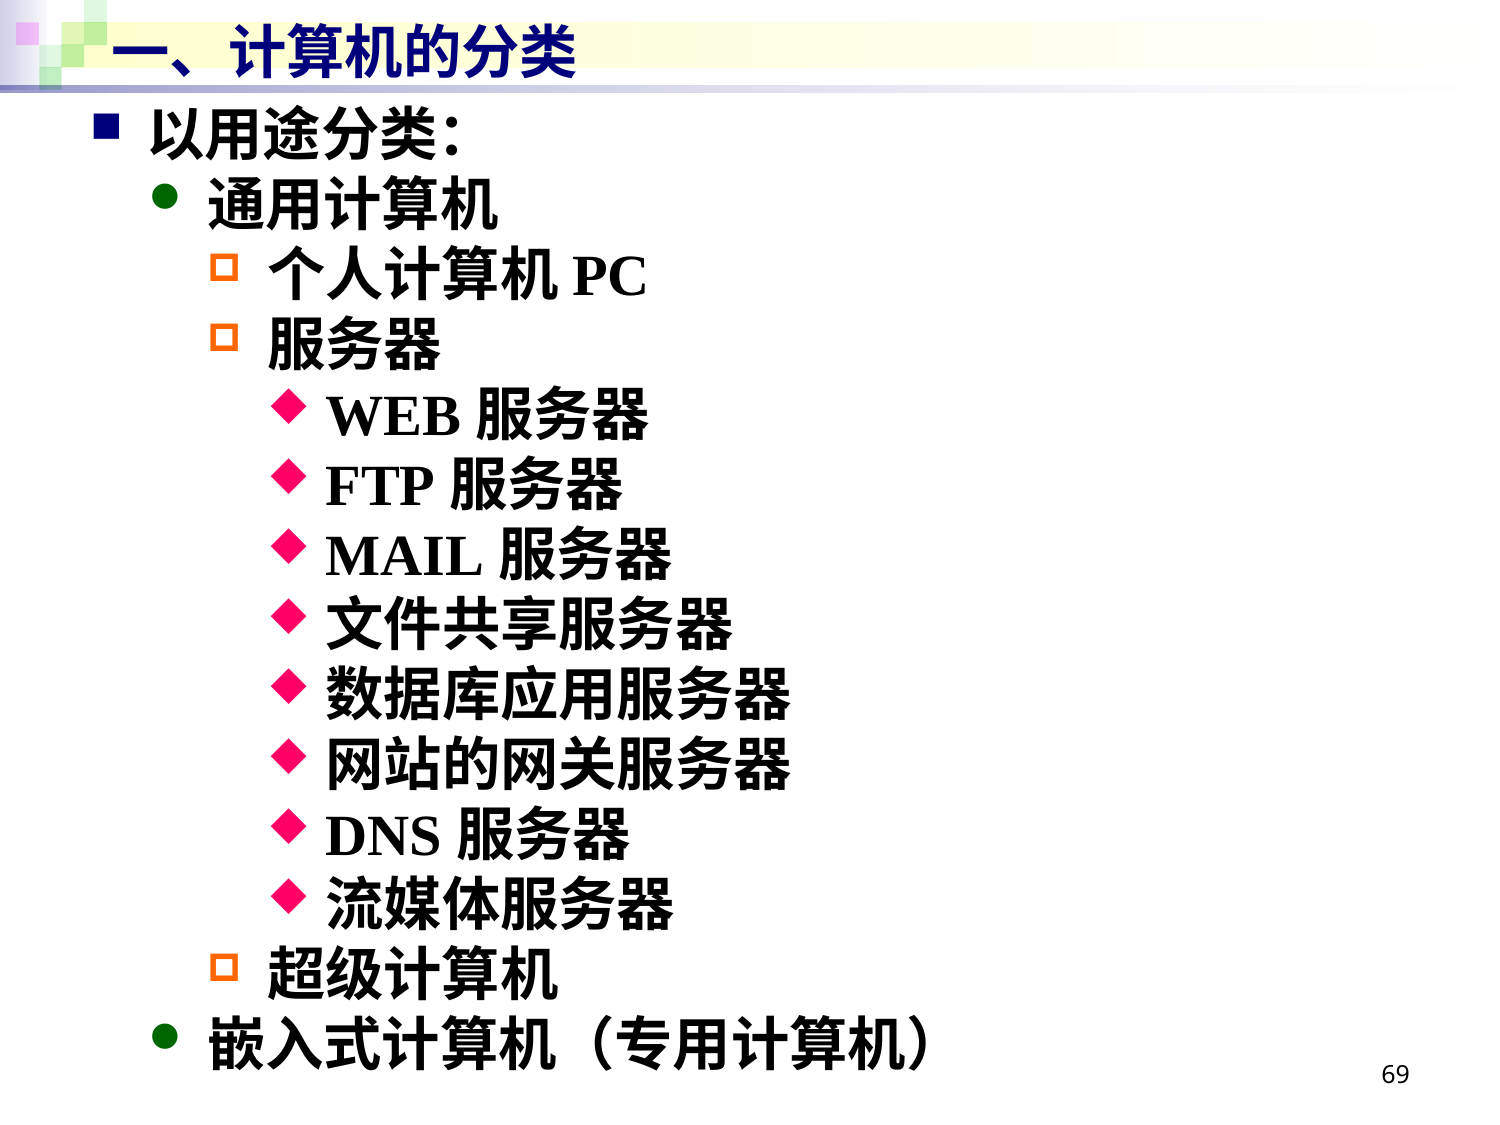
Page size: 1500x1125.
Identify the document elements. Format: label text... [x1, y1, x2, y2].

list 以用途分类： 通用计算机 个人计算机PC 服务器 WEB服务器 FTP服务器 MAIL服务器 文件共享服务器 数据库应用服务器 网站的网关服务器 DNS服务器 流媒体服务器 超级计算机 嵌入式计算机（专用计算机） [74, 89, 1448, 1101]
title 一、计算机的分类 [96, 6, 1448, 89]
